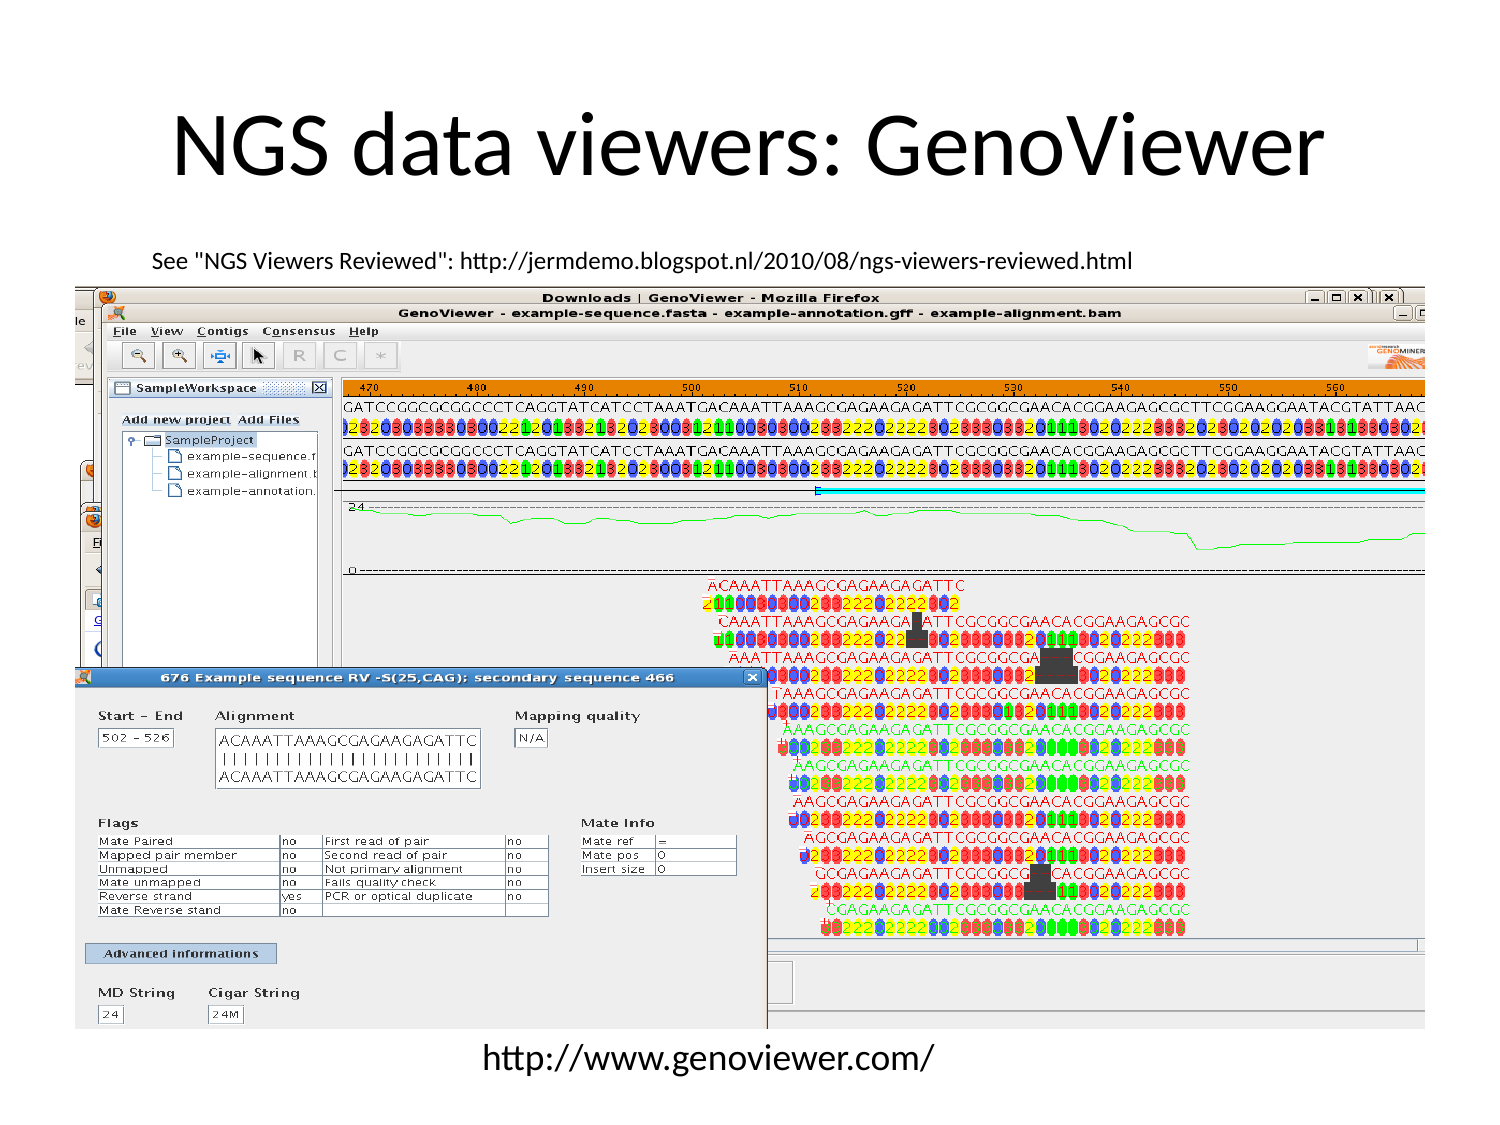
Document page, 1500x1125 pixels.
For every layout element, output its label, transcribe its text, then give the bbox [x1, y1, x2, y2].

text_box See "NGS Viewers Reviewed": http://jermdemo.blogspot.nl/2010/08/ngs-viewers-reviewed.html [137, 237, 1358, 282]
picture [74, 285, 1426, 1029]
text_box NGS data viewers: GenoViewer [75, 45, 1425, 233]
text_box http://www.genoviewer.com/ [467, 1038, 1033, 1085]
